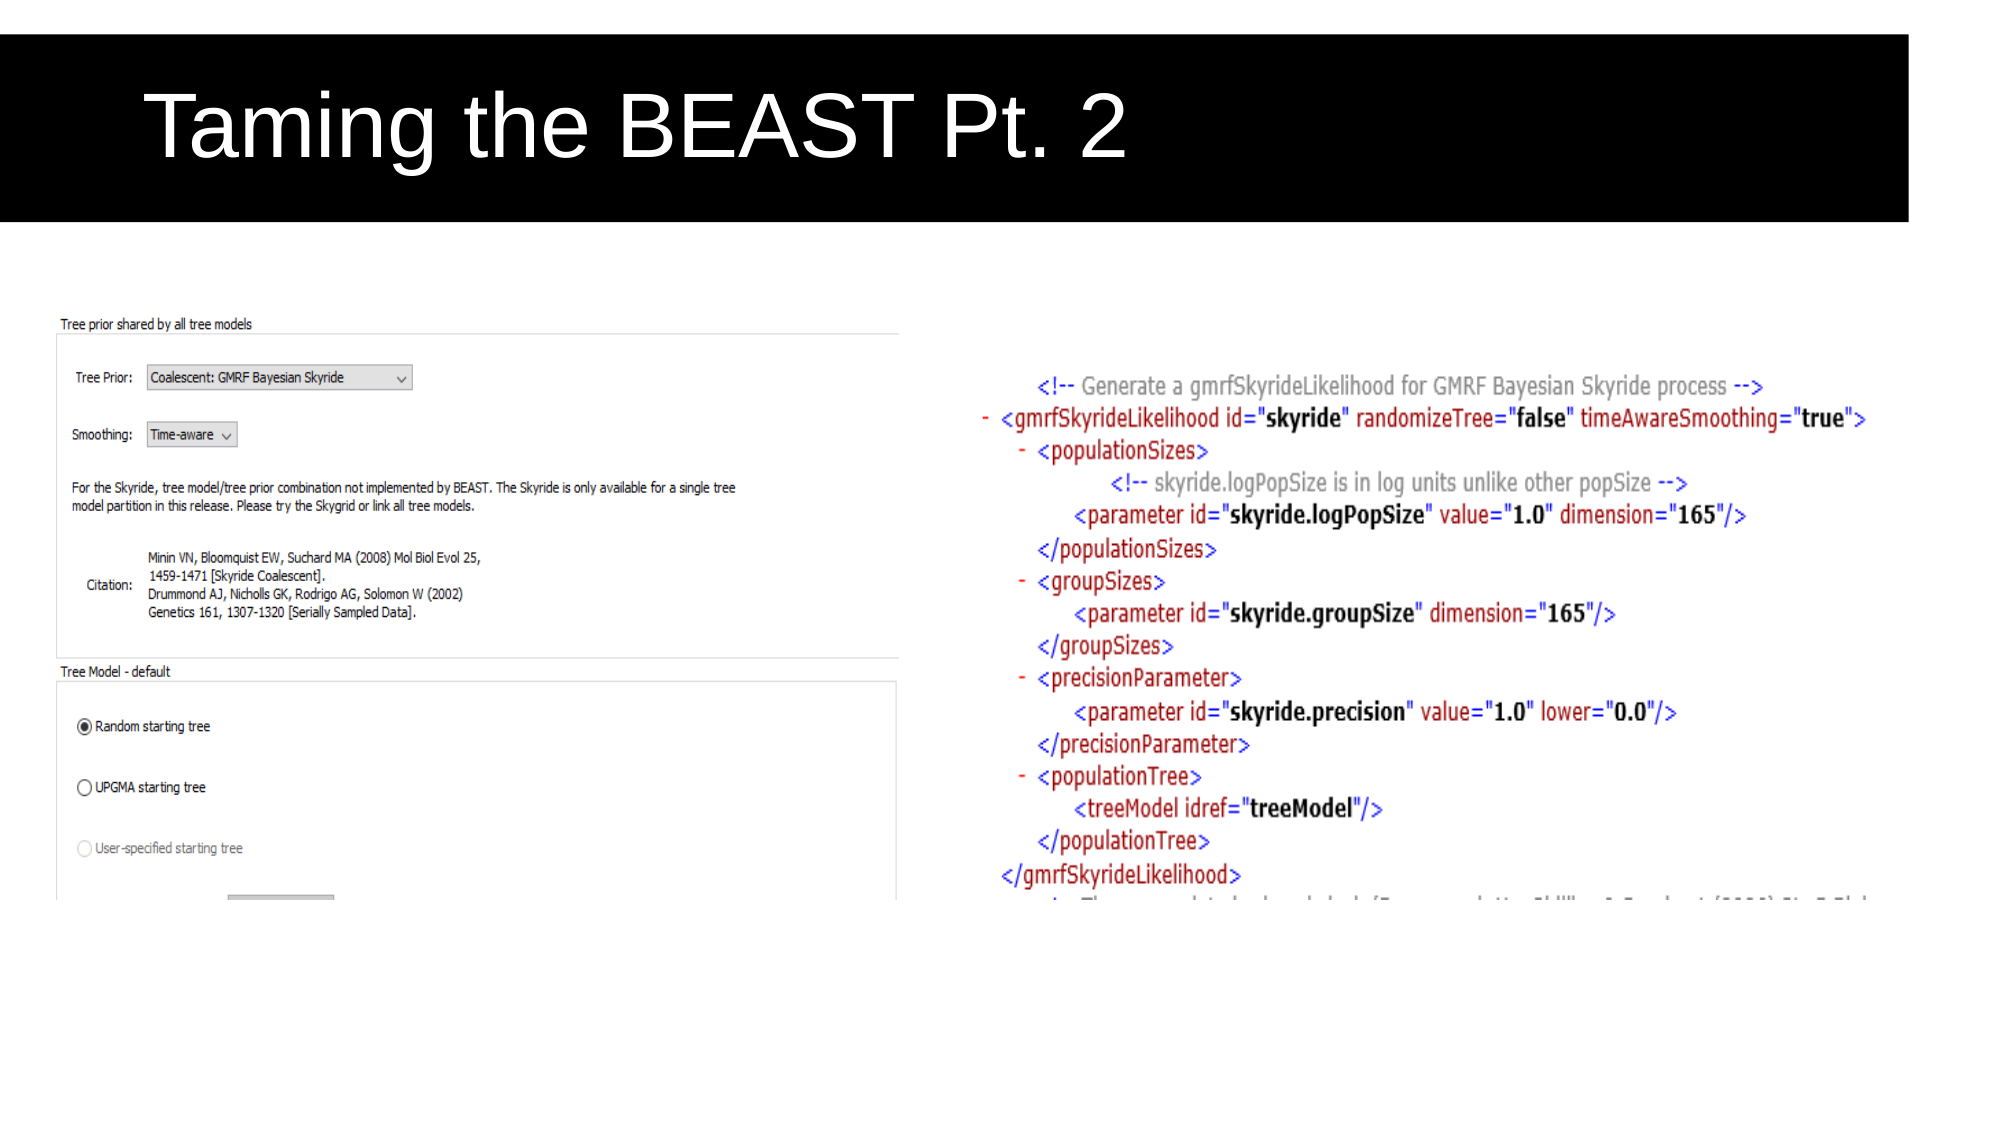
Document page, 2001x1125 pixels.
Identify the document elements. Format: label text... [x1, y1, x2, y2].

title Taming the BEAST Pt. 2 [0, 34, 1909, 223]
picture [55, 310, 899, 900]
picture [961, 367, 1881, 900]
